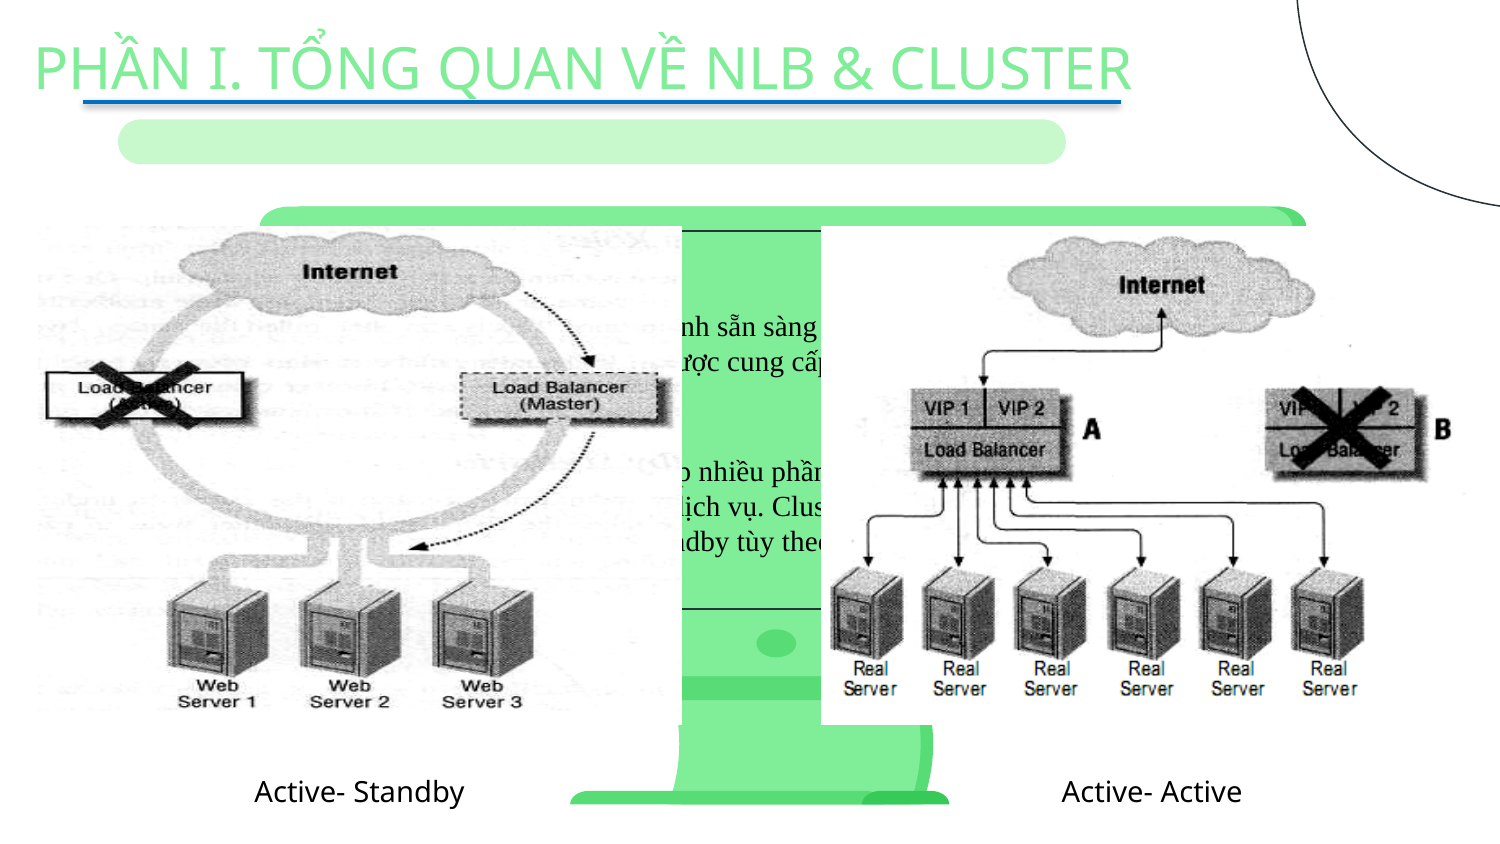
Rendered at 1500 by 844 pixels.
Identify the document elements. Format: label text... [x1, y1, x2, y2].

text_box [259, 206, 1307, 805]
text_box Active- Active [959, 765, 1345, 816]
title PHẦN I. TỔNG QUAN VỀ NLB & CLUSTER [18, 16, 1348, 117]
picture [820, 225, 1467, 726]
picture [37, 225, 682, 726]
text_box Active- Standby [203, 765, 516, 816]
